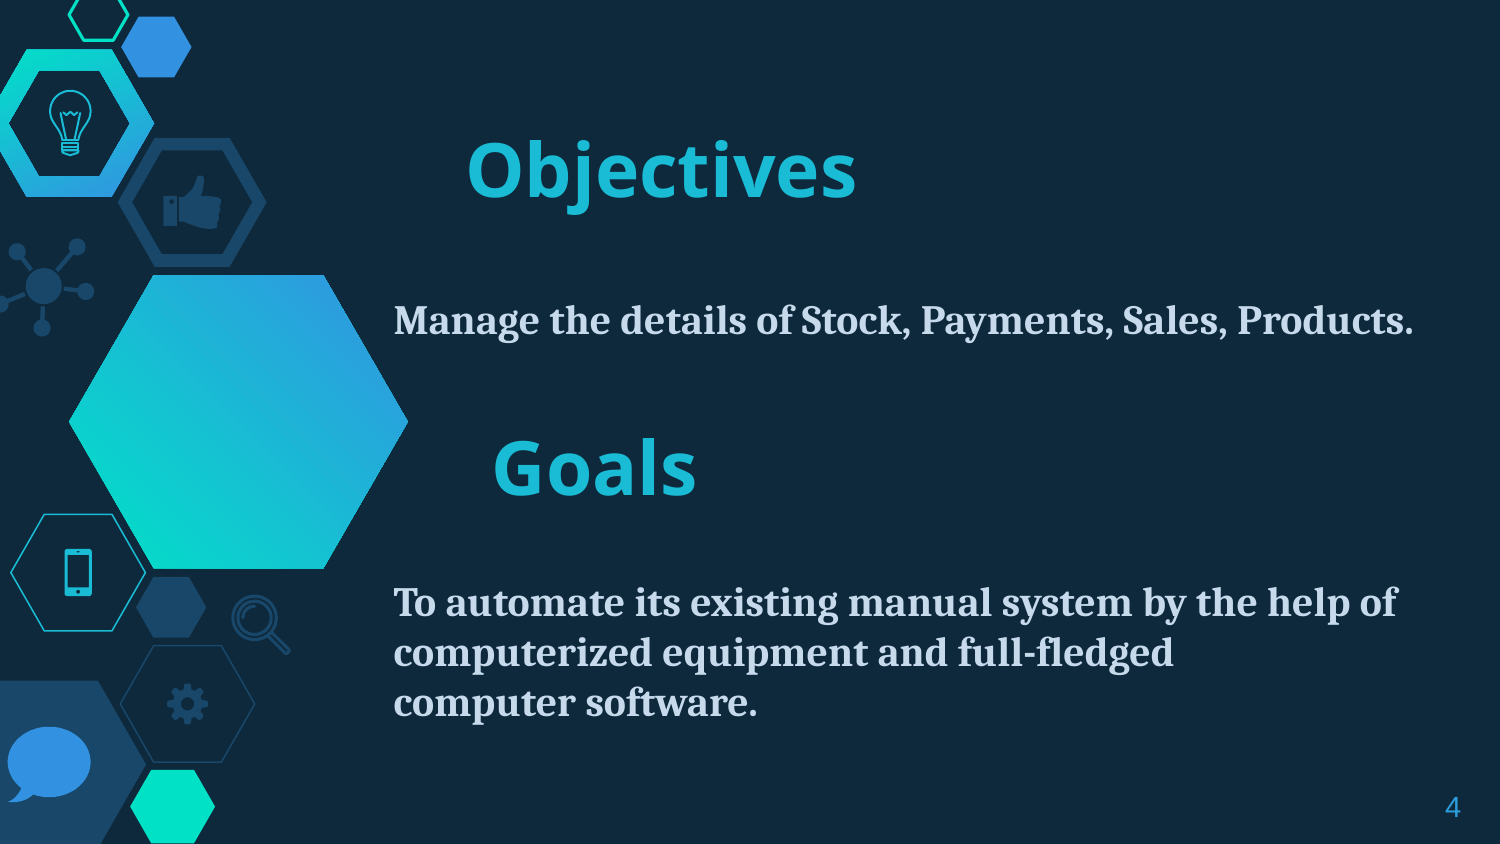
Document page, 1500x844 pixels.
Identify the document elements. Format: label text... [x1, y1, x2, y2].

subtitle Manage the details of Stock, Payments, Sales, Products. [378, 245, 1475, 391]
text_box 4 [1429, 773, 1500, 832]
text_box To automate its existing manual system by the help of computerized equipment and full-fledged computer software. [378, 542, 1475, 757]
text_box Goals [476, 407, 904, 526]
title Objectives [450, 110, 877, 228]
